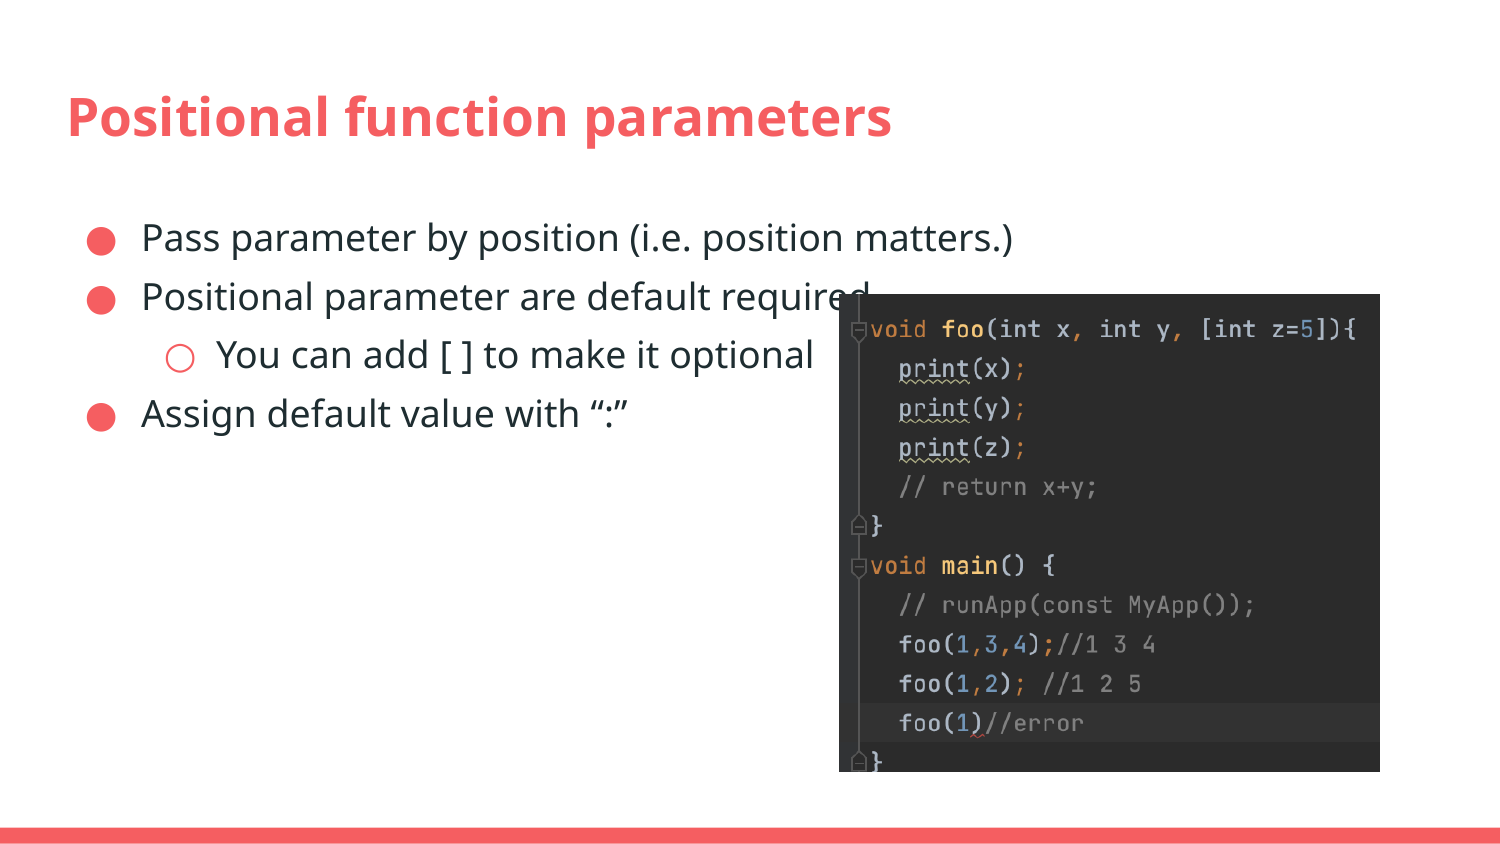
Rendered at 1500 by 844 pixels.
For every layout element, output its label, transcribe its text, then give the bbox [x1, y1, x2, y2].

list Pass parameter by position (i.e. position matters.) Positional parameter are default required You can add [ ] to make it optional Assign default value with “:” [51, 189, 1449, 750]
title Positional function parameters [51, 64, 1449, 167]
picture [839, 294, 1380, 772]
